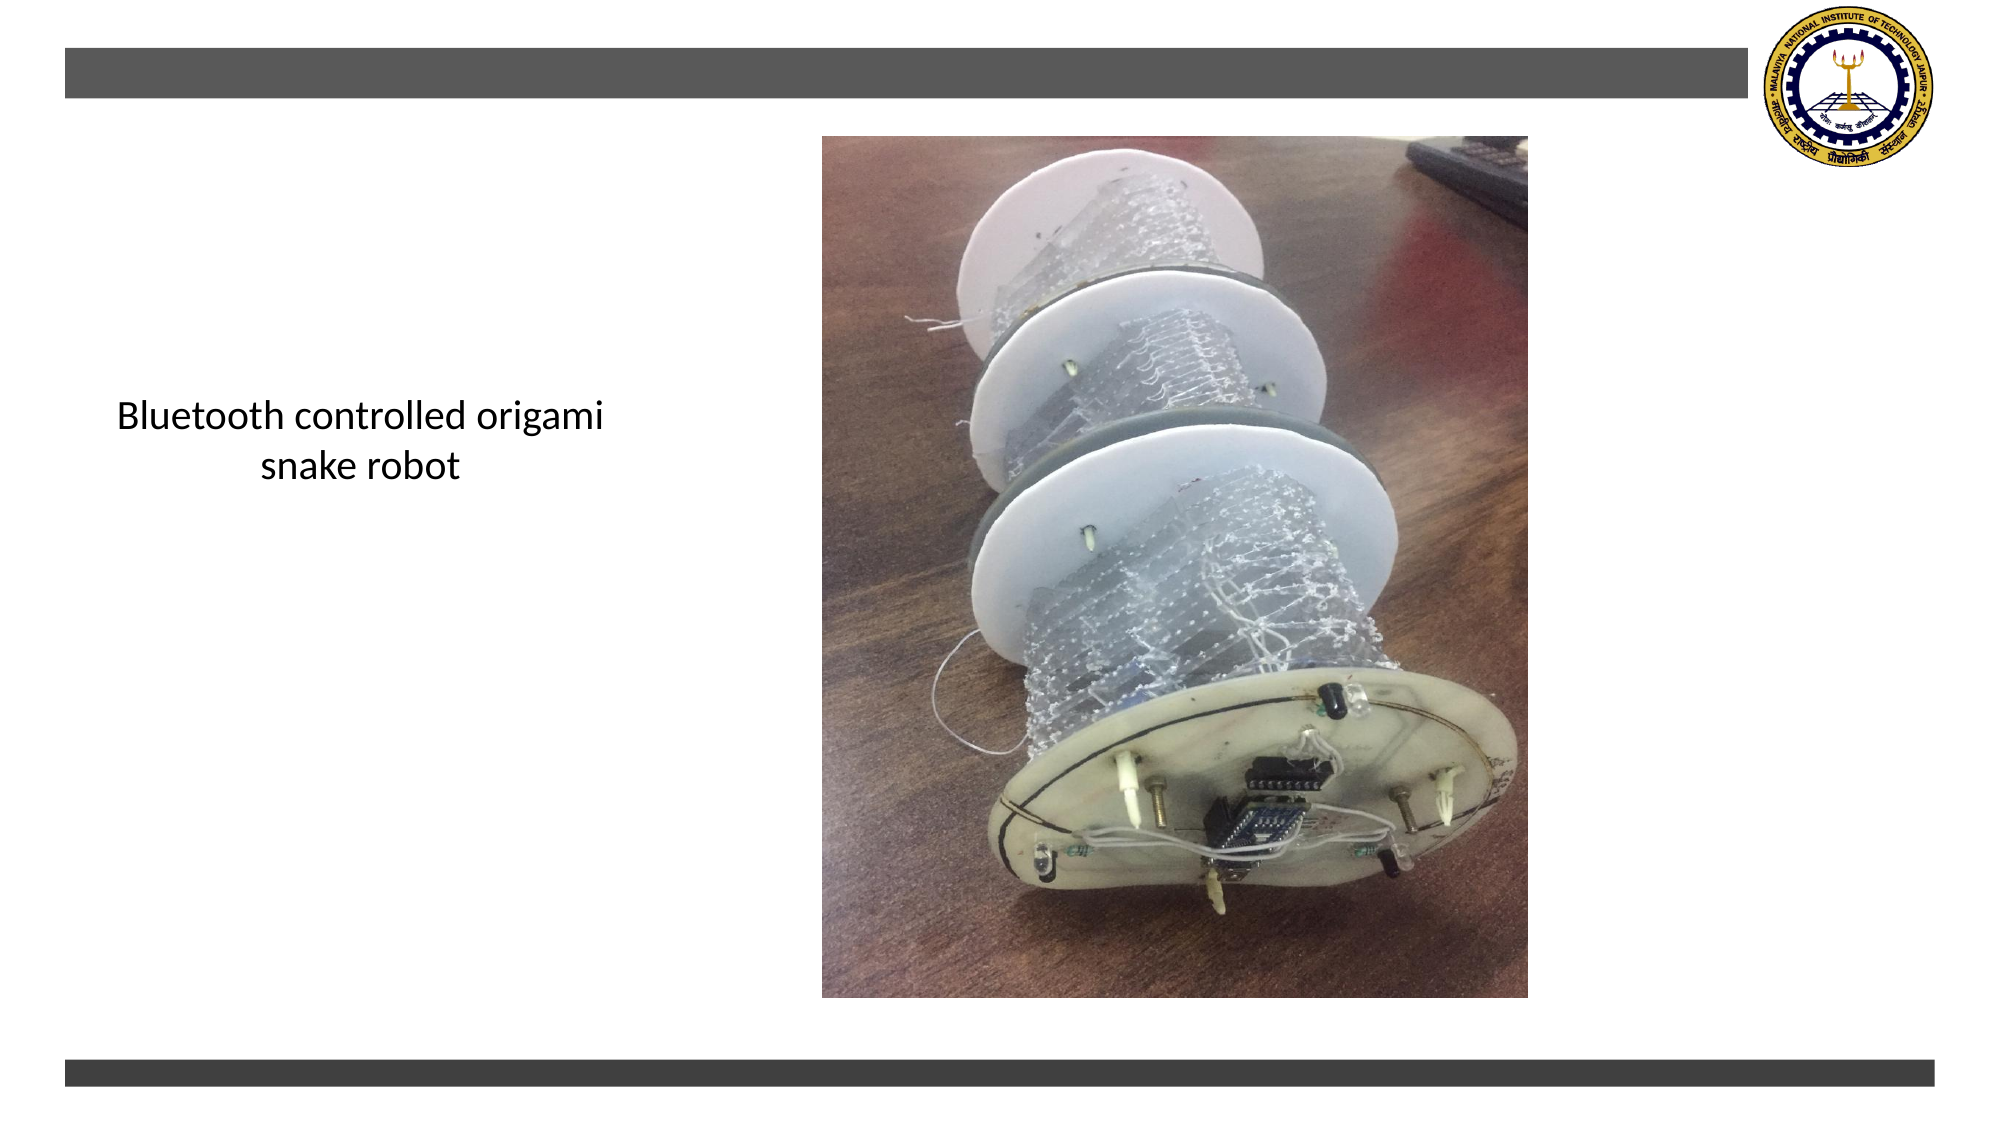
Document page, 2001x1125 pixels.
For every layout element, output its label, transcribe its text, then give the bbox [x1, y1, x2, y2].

text_box [65, 47, 1748, 99]
picture [822, 136, 1528, 999]
text_box Bluetooth controlled origami snake robot [100, 380, 621, 496]
text_box [65, 1059, 1935, 1087]
picture [1762, 3, 1935, 169]
